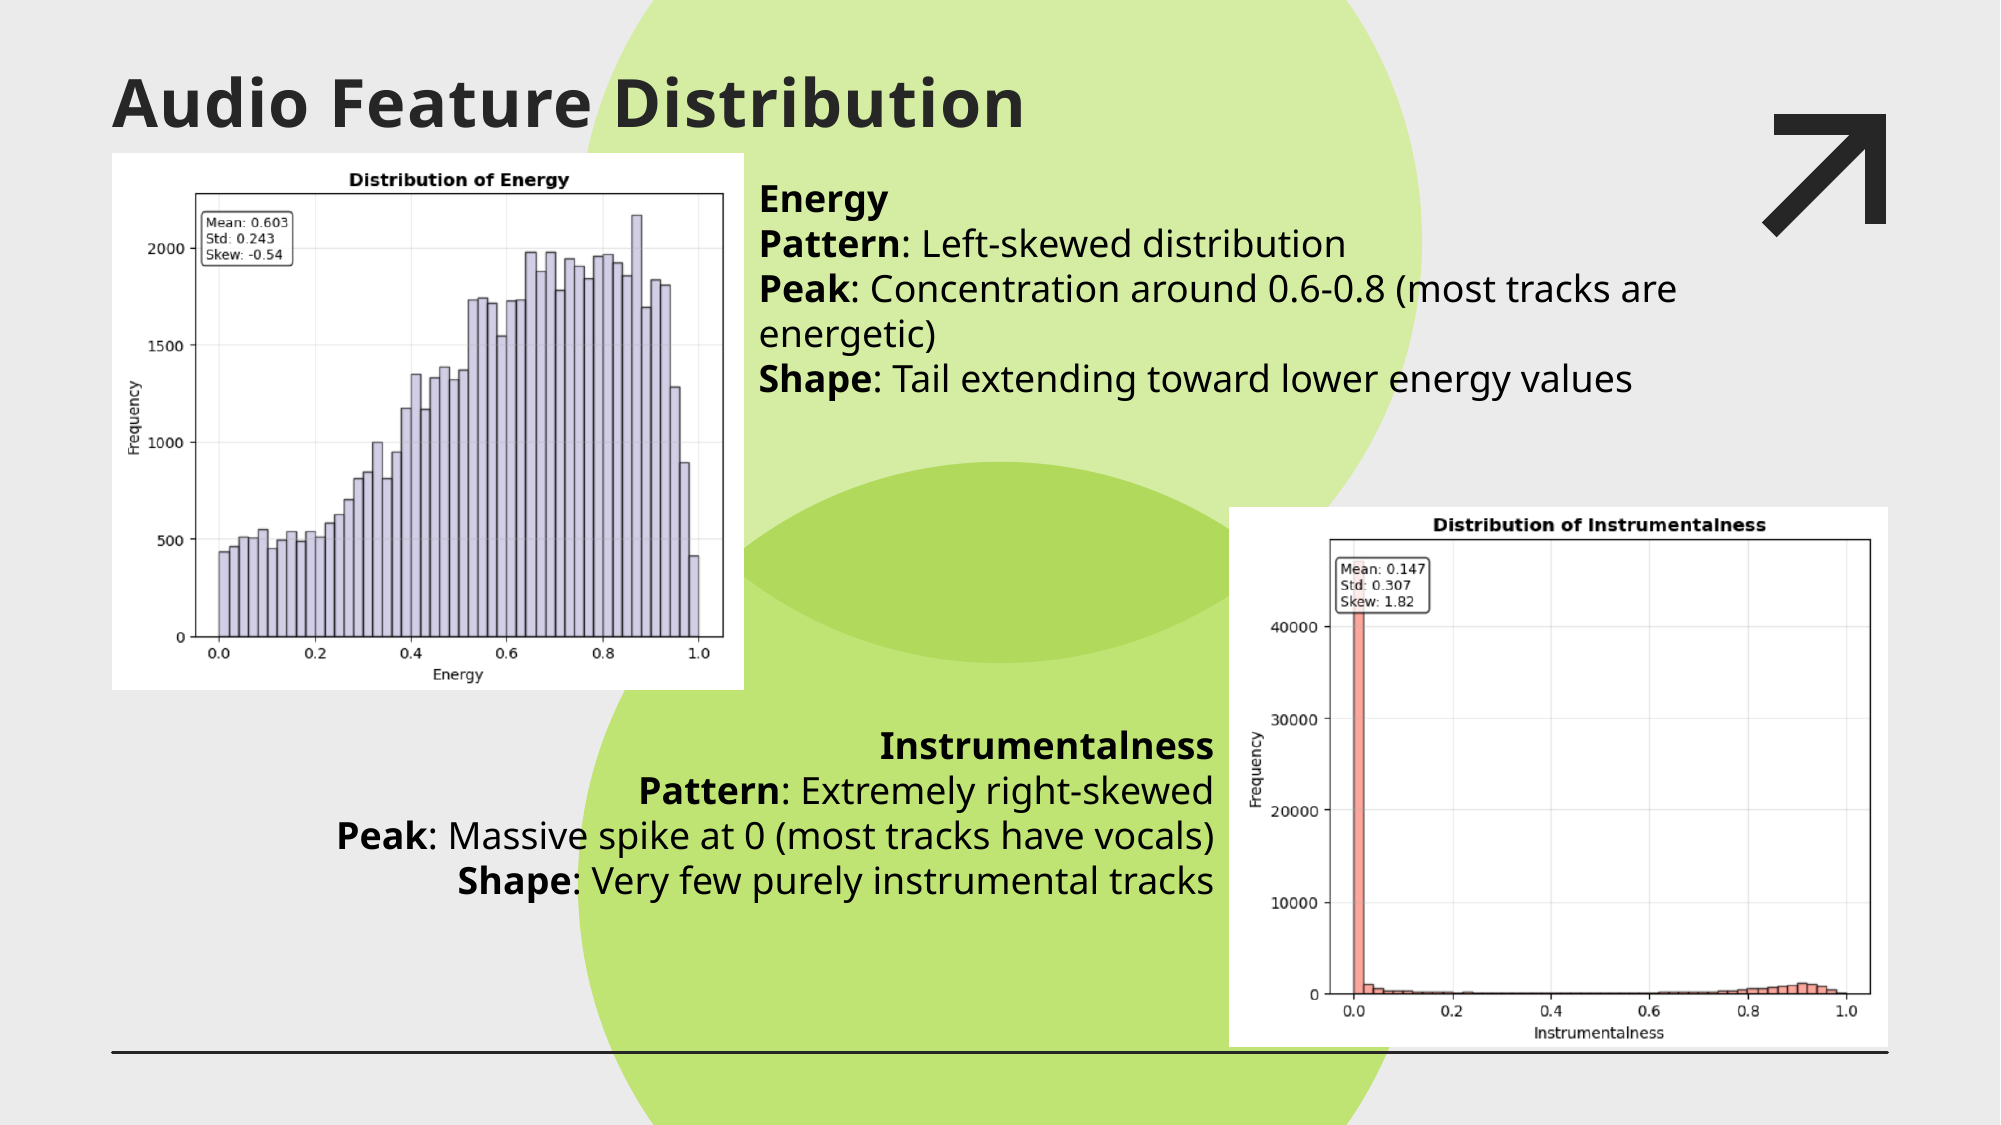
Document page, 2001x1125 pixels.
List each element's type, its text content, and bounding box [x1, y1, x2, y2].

picture [111, 152, 745, 690]
picture [1229, 506, 1888, 1047]
title Audio Feature Distribution [112, 60, 1763, 154]
text_box Energy Pattern: Left-skewed distribution Peak: Concentration around 0.6-0.8 (most tracks are energetic) Shape: Tail extending toward lower energy values [748, 167, 1773, 453]
text_box Instrumentalness Pattern: Extremely right-skewed Peak: Massive spike at 0 (most tracks have vocals) Shape: Very few purely instrumental tracks [200, 714, 1224, 955]
